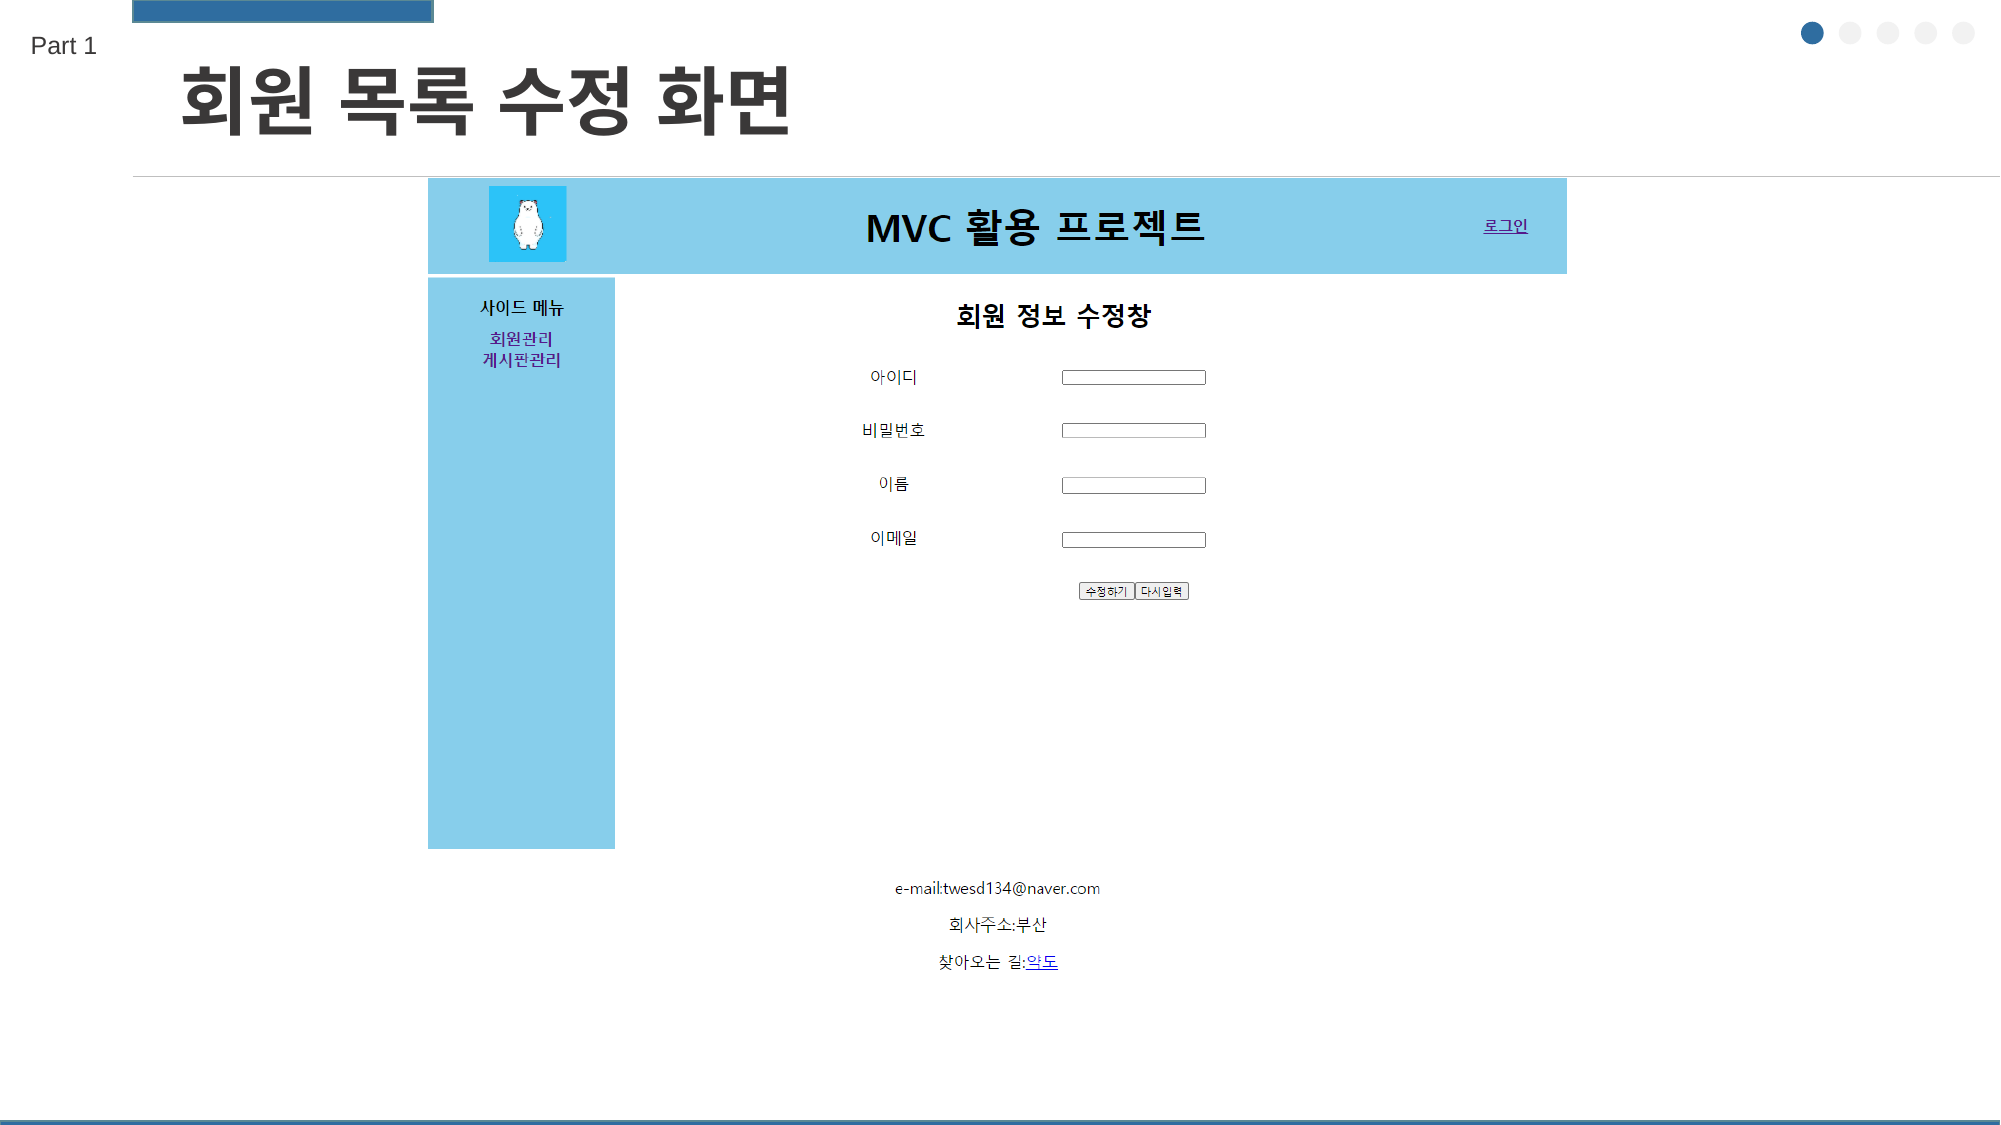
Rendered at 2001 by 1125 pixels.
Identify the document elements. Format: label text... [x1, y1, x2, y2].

text_box 회원 목록 수정 화면 [165, 75, 810, 153]
text_box [0, 0, 2000, 75]
text_box [0, 1120, 2000, 1125]
picture [428, 178, 1572, 977]
